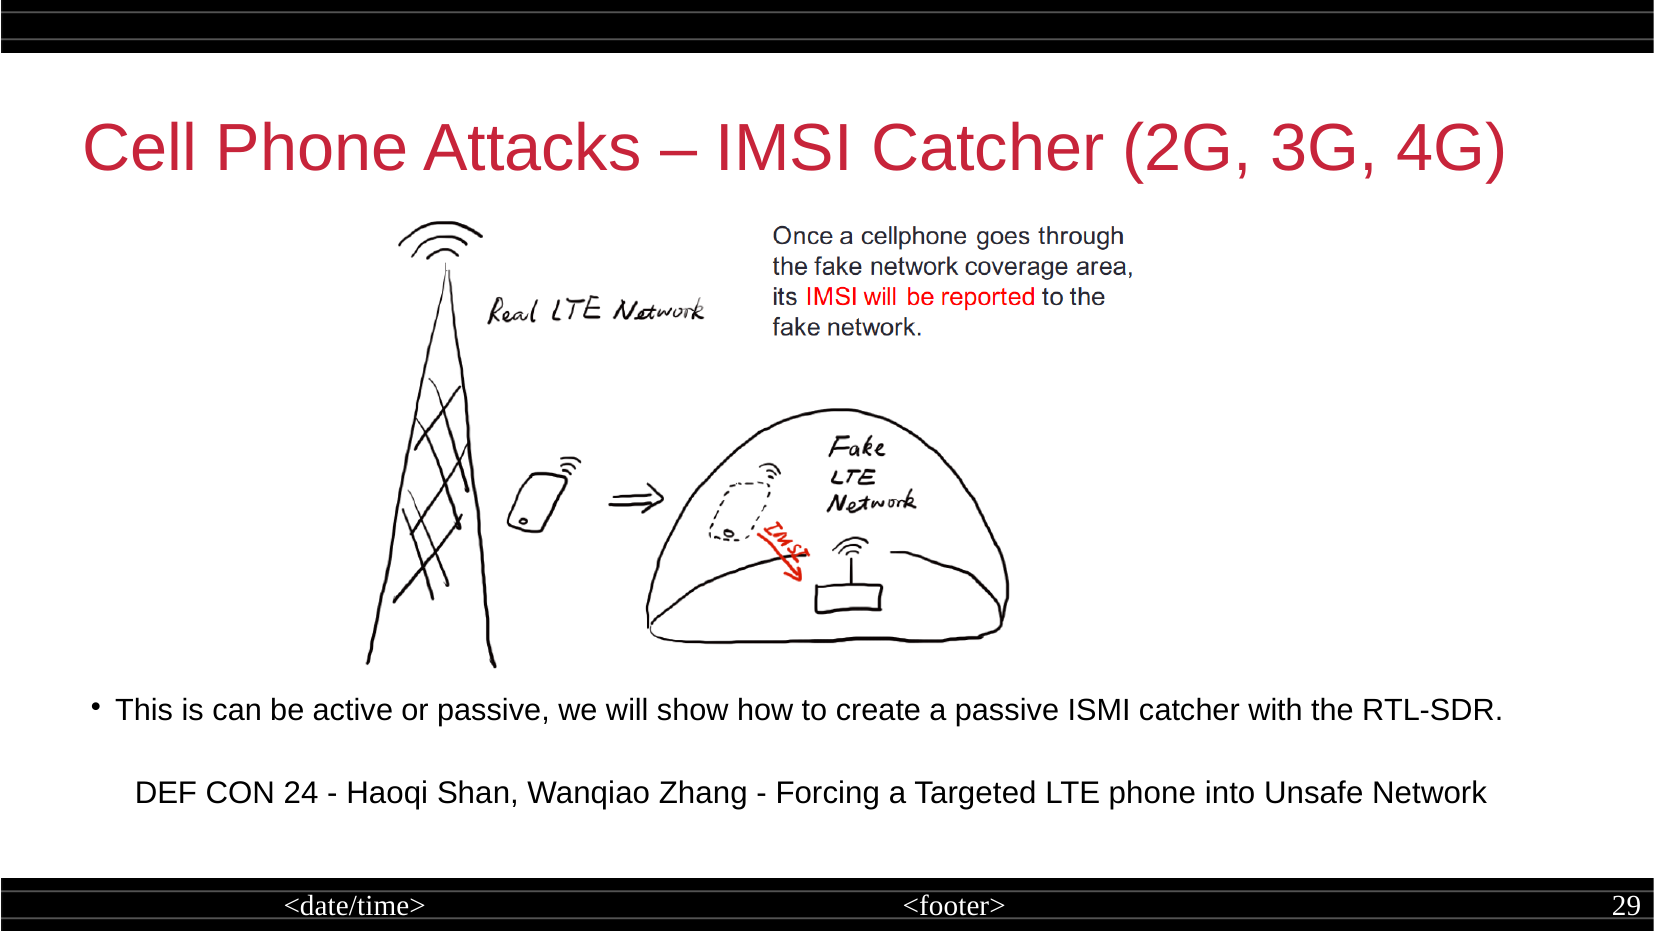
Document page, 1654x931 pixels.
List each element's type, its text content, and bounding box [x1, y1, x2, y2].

picture [1, 0, 1654, 53]
text_box DEF CON 24 - Haoqi Shan, Wanqiao Zhang - Forcing a Targeted LTE phone into Unsafe Network [120, 765, 1515, 815]
text_box This is can be active or passive, we will show how to create a passive ISMI catcher with the RTL-SDR. [82, 689, 1571, 757]
text_box Cell Phone Attacks – IMSI Catcher (2G, 3G, 4G) [82, 92, 1571, 195]
picture [1, 878, 1654, 931]
picture [344, 209, 1142, 676]
